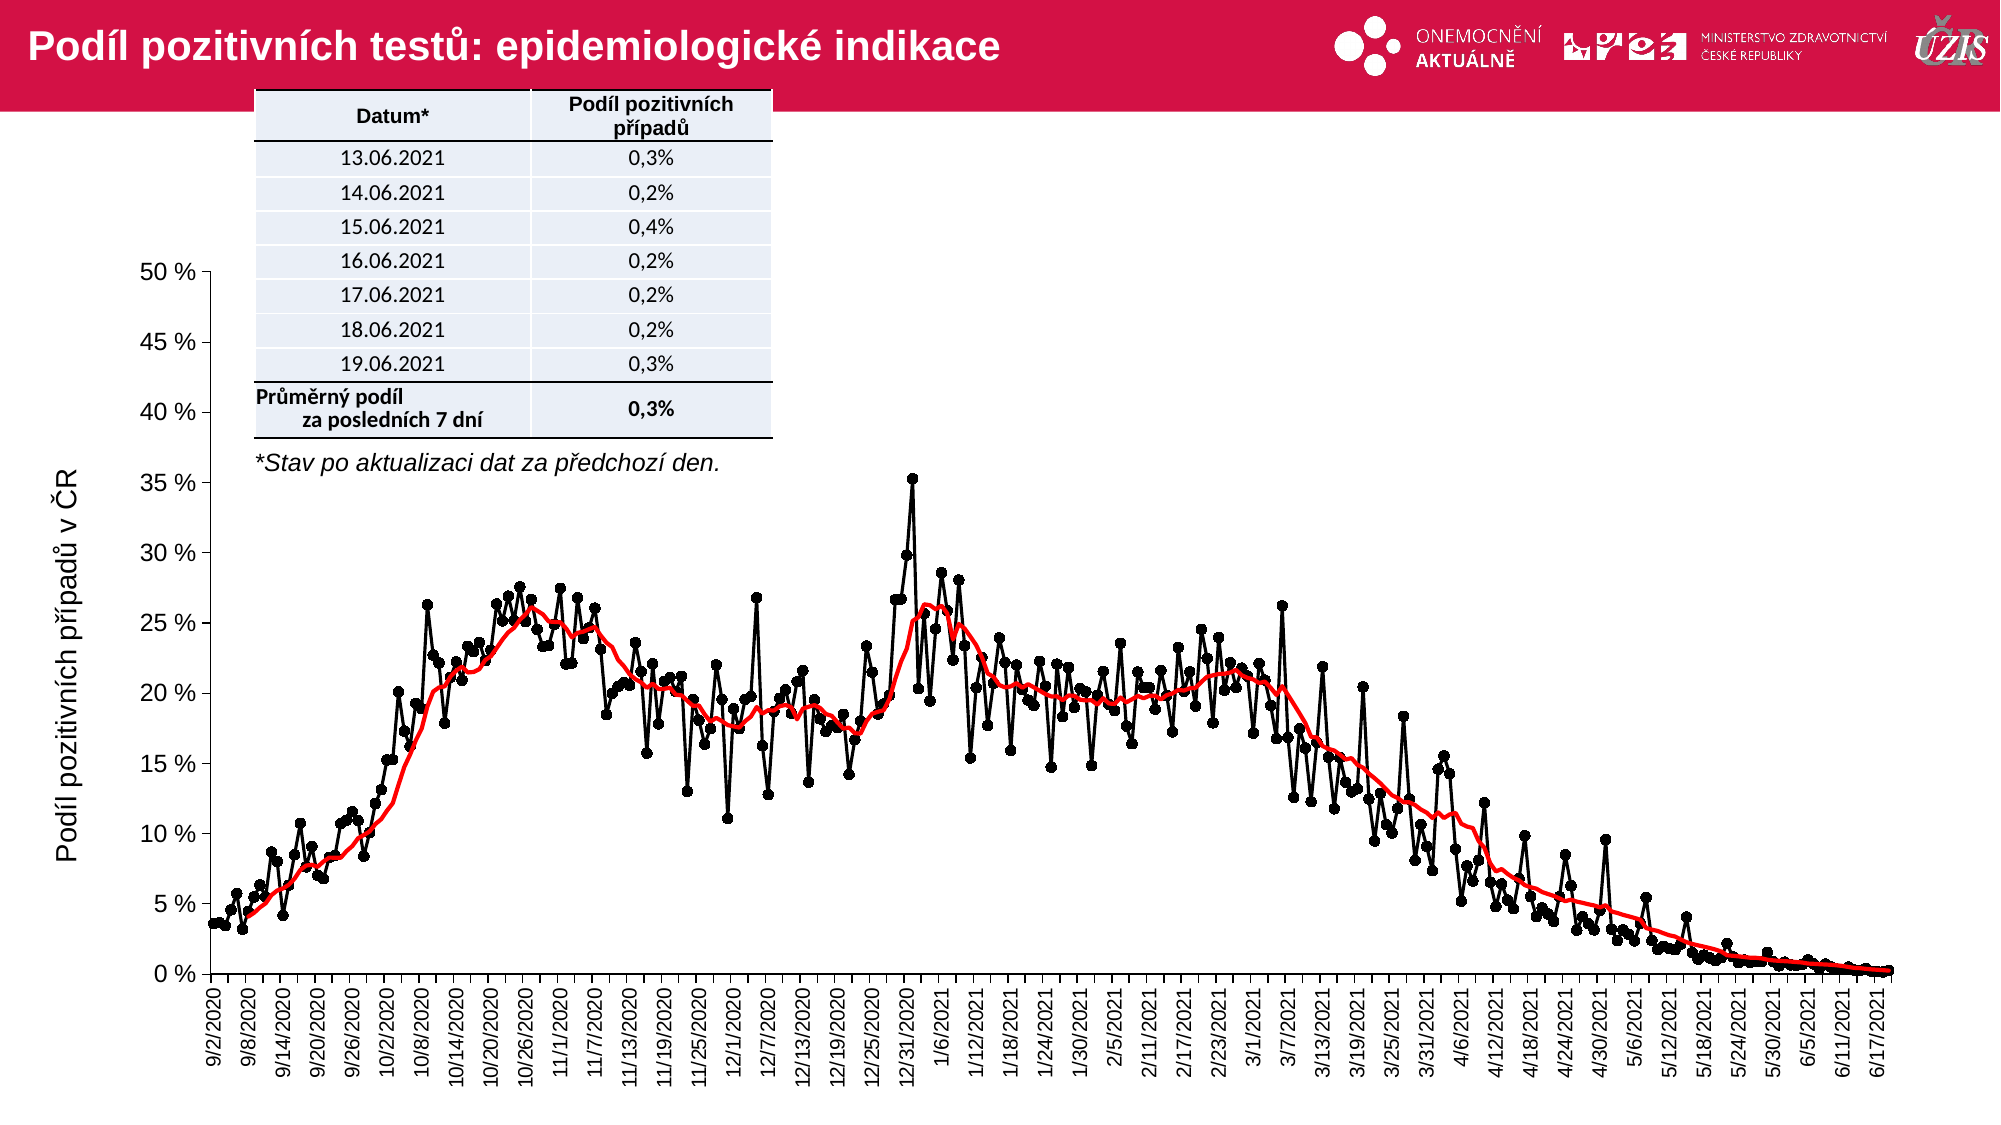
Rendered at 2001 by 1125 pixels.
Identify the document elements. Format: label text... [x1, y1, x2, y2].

table_cell 0,3% [532, 142, 771, 176]
picture [1563, 31, 1888, 60]
picture [1915, 15, 1989, 66]
chart [110, 239, 1917, 1107]
table_cell 13.06.2021 [256, 142, 530, 176]
table_cell 0,2% [532, 178, 771, 210]
table_cell 15.06.2021 [256, 212, 530, 239]
text_box Podíl pozitivních případů v ČR [39, 440, 90, 892]
table_cell 0,4% [532, 212, 771, 239]
title Podíl pozitivních testů: epidemiologické indikace [12, 0, 1326, 95]
table_cell 14.06.2021 [256, 178, 530, 210]
picture [1334, 16, 1542, 76]
table_header Datum* [256, 91, 530, 140]
table_header Podíl pozitivních případů [532, 91, 771, 140]
